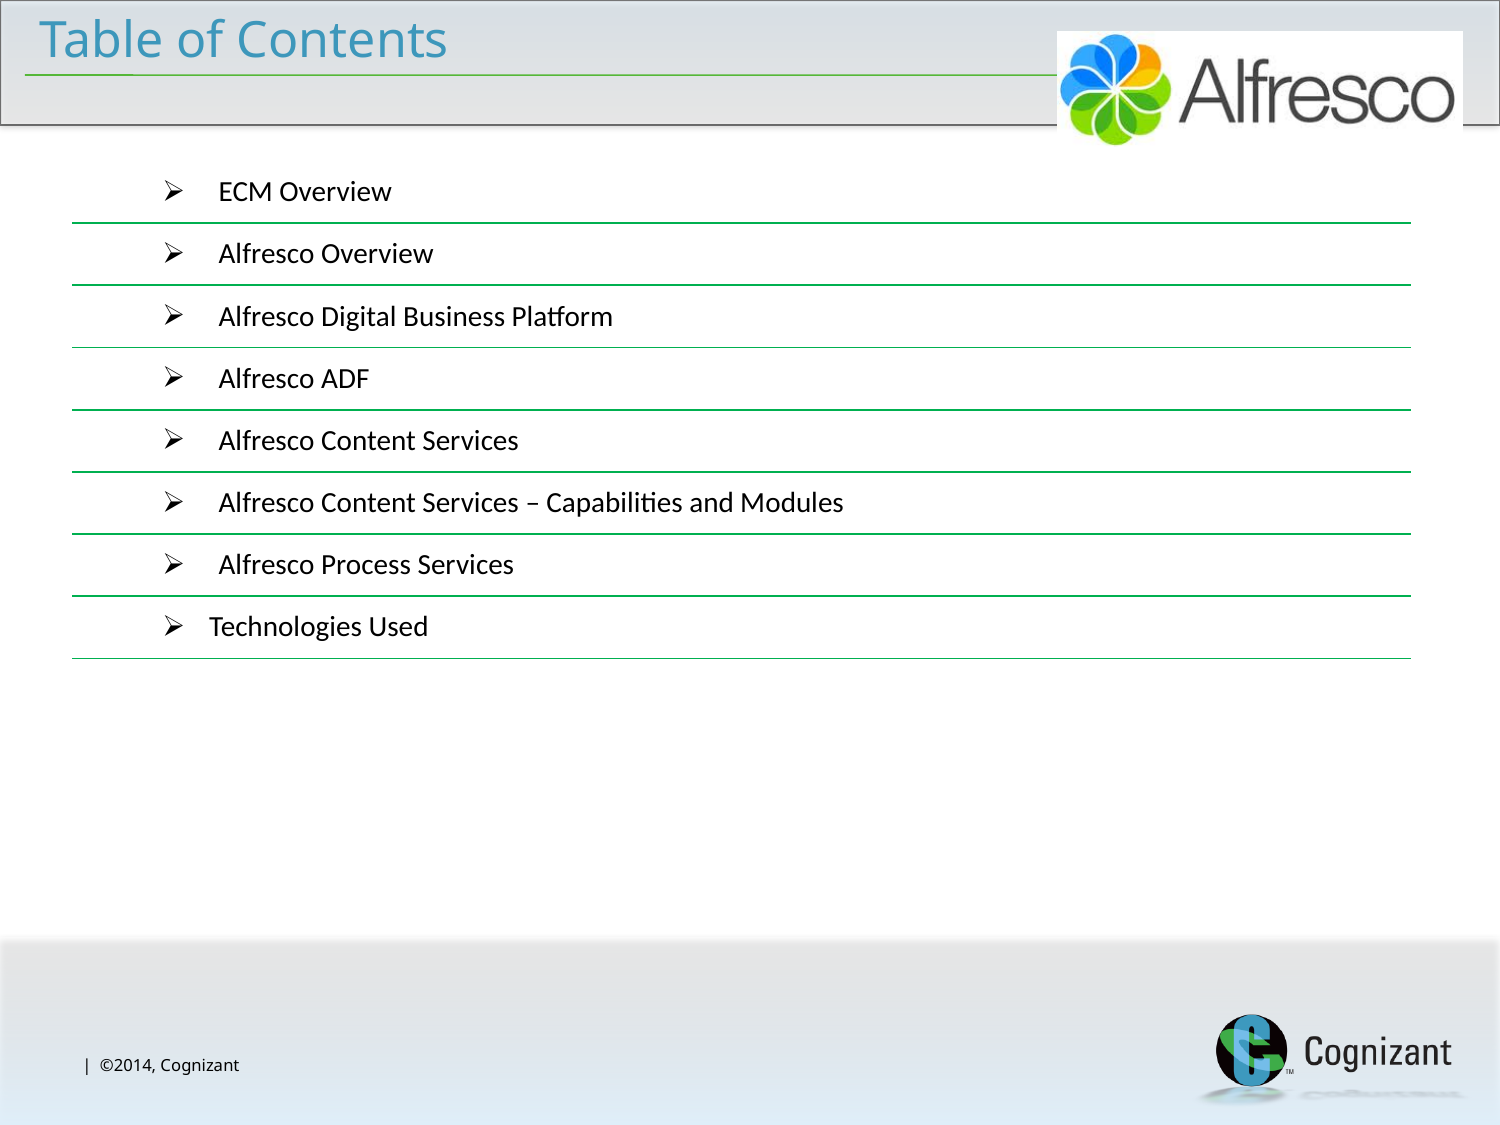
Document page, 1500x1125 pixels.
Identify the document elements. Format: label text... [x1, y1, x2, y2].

table_cell Alfresco Content Services [72, 411, 1411, 471]
picture [1057, 31, 1463, 149]
table_cell Alfresco Digital Business Platform [72, 286, 1411, 347]
title Table of Contents [24, 0, 1438, 163]
table_header ECM Overview [72, 161, 1411, 222]
table_cell Alfresco Content Services – Capabilities and Modules [72, 473, 1411, 533]
table_cell Alfresco Overview [72, 224, 1411, 284]
table_cell Alfresco Process Services [72, 535, 1411, 595]
picture [1165, 1006, 1488, 1125]
table_cell Alfresco ADF [72, 348, 1411, 409]
table_cell Technologies Used [72, 597, 1411, 658]
